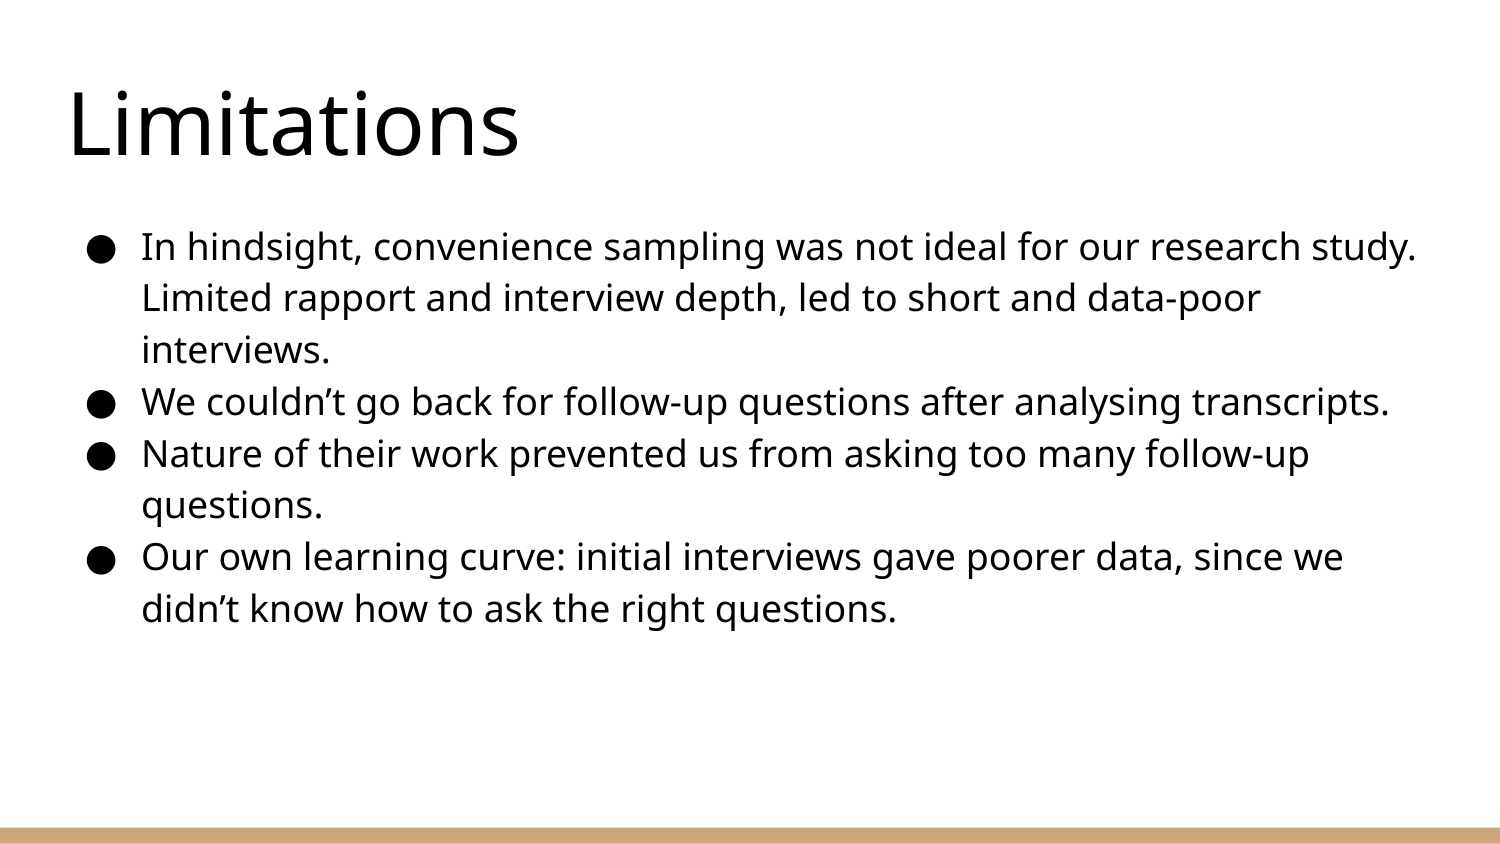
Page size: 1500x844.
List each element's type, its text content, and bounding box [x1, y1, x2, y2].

title Limitations [51, 51, 1449, 189]
list In hindsight, convenience sampling was not ideal for our research study. Limited rapport and interview depth, led to short and data-poor interviews. We couldn’t go back for follow-up questions after analysing transcripts. Nature of their work prevented us from asking too many follow-up questions. Our own learning curve: initial interviews gave poorer data, since we didn’t know how to ask the right questions. [51, 200, 1449, 752]
